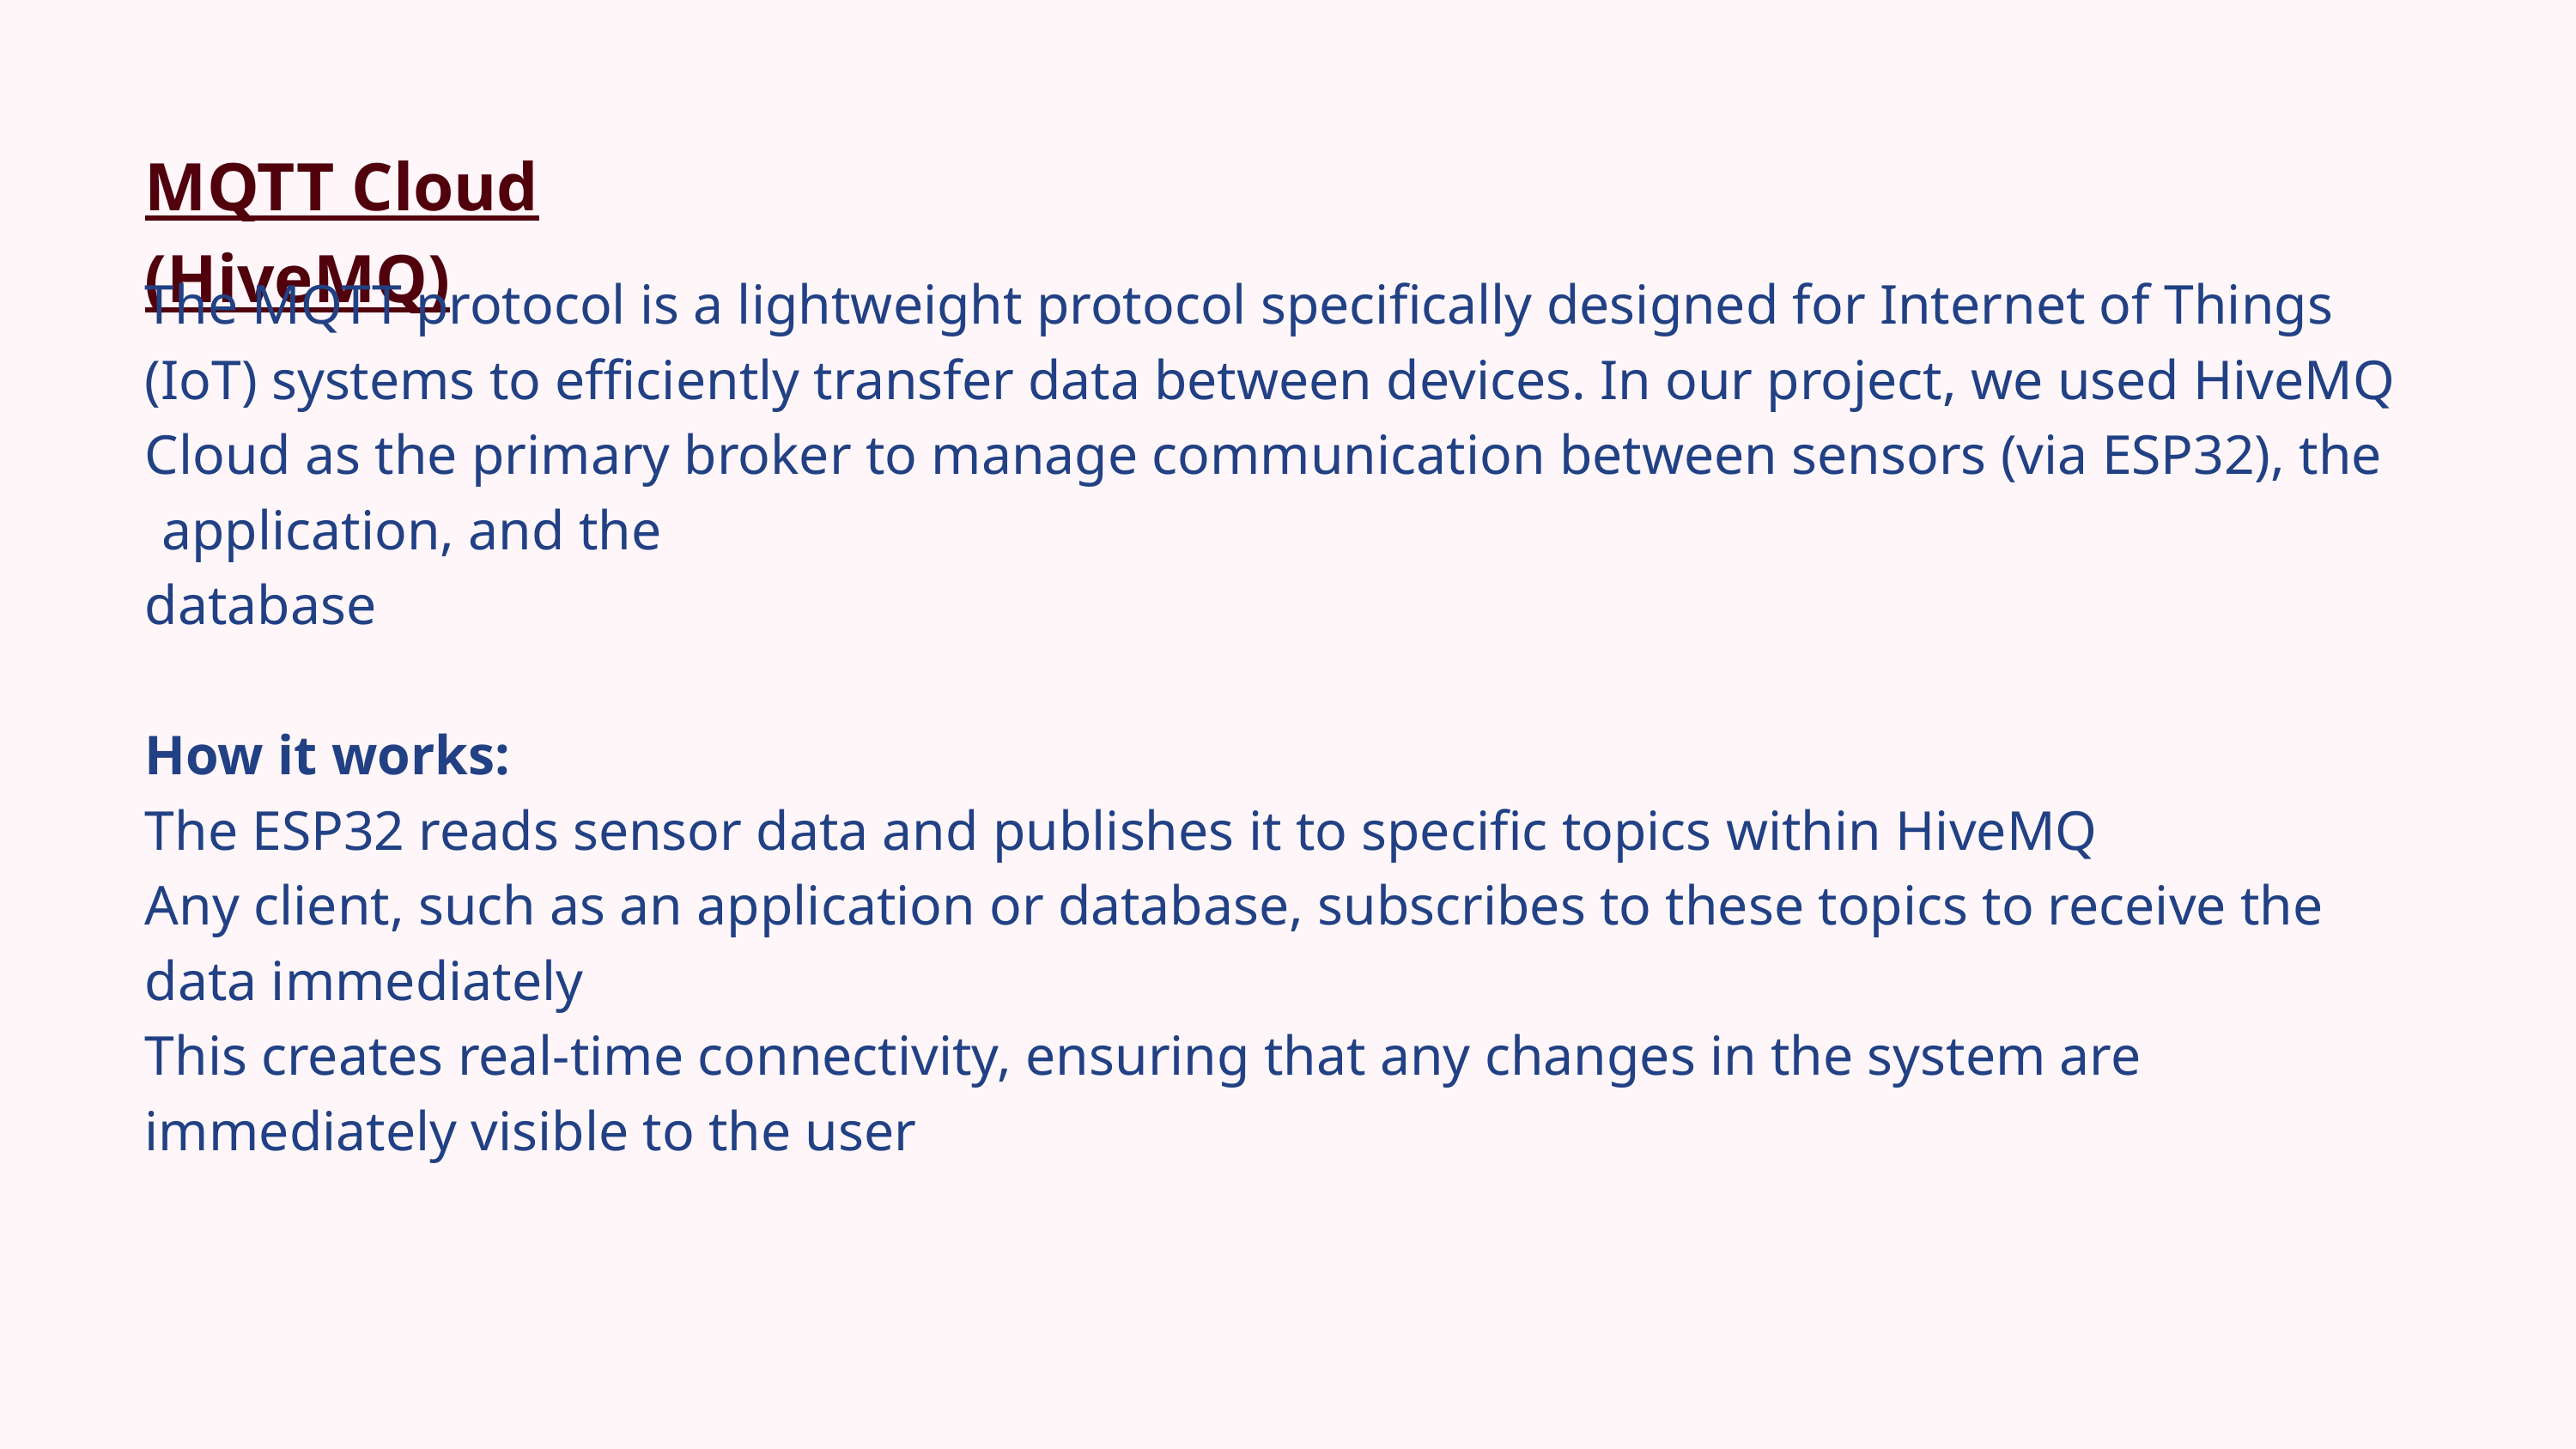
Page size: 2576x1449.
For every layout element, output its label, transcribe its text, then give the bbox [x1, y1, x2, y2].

text_box The MQTT protocol is a lightweight protocol specifically designed for Internet of Things (IoT) systems to efficiently transfer data between devices. In our project, we used HiveMQ Cloud as the primary broker to manage communication between sensors (via ESP32), the application, and the database How it works: The ESP32 reads sensor data and publishes it to specific topics within HiveMQ Any client, such as an application or database, subscribes to these topics to receive the data immediately This creates real-time connectivity, ensuring that any changes in the system are immediately visible to the user [144, 259, 2432, 1161]
text_box MQTT Cloud (HiveMQ) [144, 131, 842, 259]
